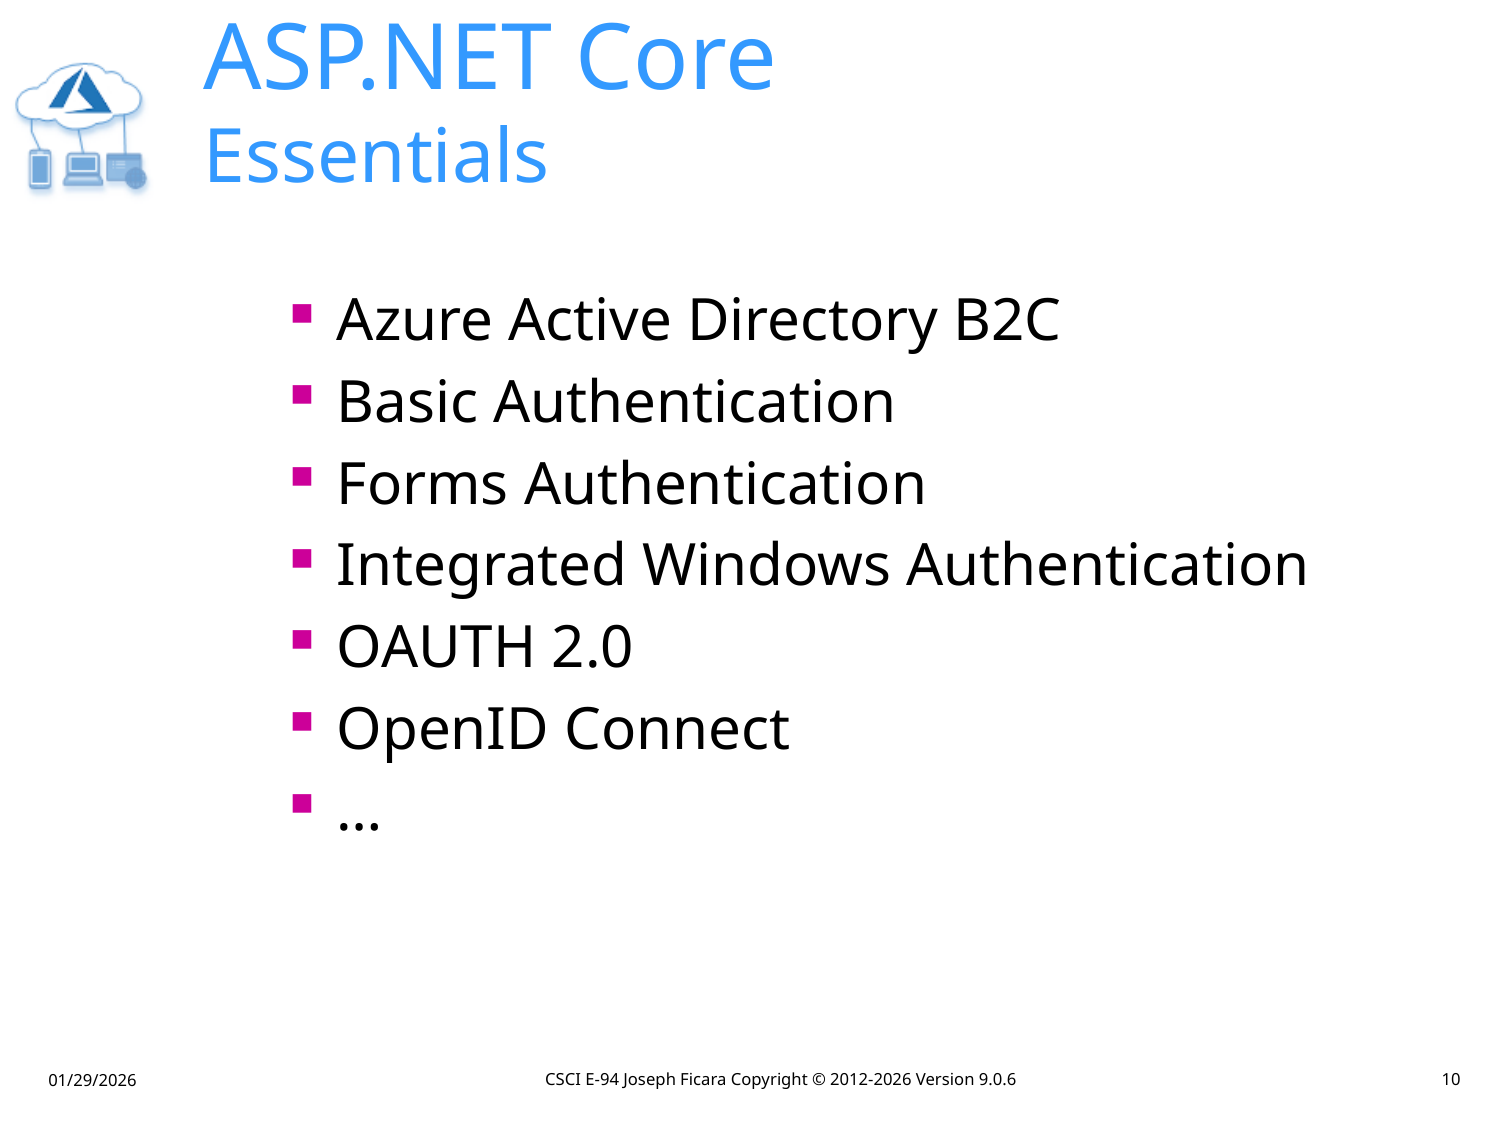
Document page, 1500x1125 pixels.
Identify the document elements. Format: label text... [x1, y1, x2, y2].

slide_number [33, 1062, 154, 1100]
title ASP.NET Core Essentials [188, 24, 1468, 213]
list Azure Active Directory B2C Basic Authentication Forms Authentication Integrated Windows Authentication OAUTH 2.0 OpenID Connect … [200, 275, 1488, 1050]
picture [3, 57, 163, 213]
slide_number 10 [1407, 1061, 1476, 1101]
footer CSCI E-94 Joseph Ficara Copyright © 2012-2026 Version 9.0.6 [162, 1061, 1400, 1100]
